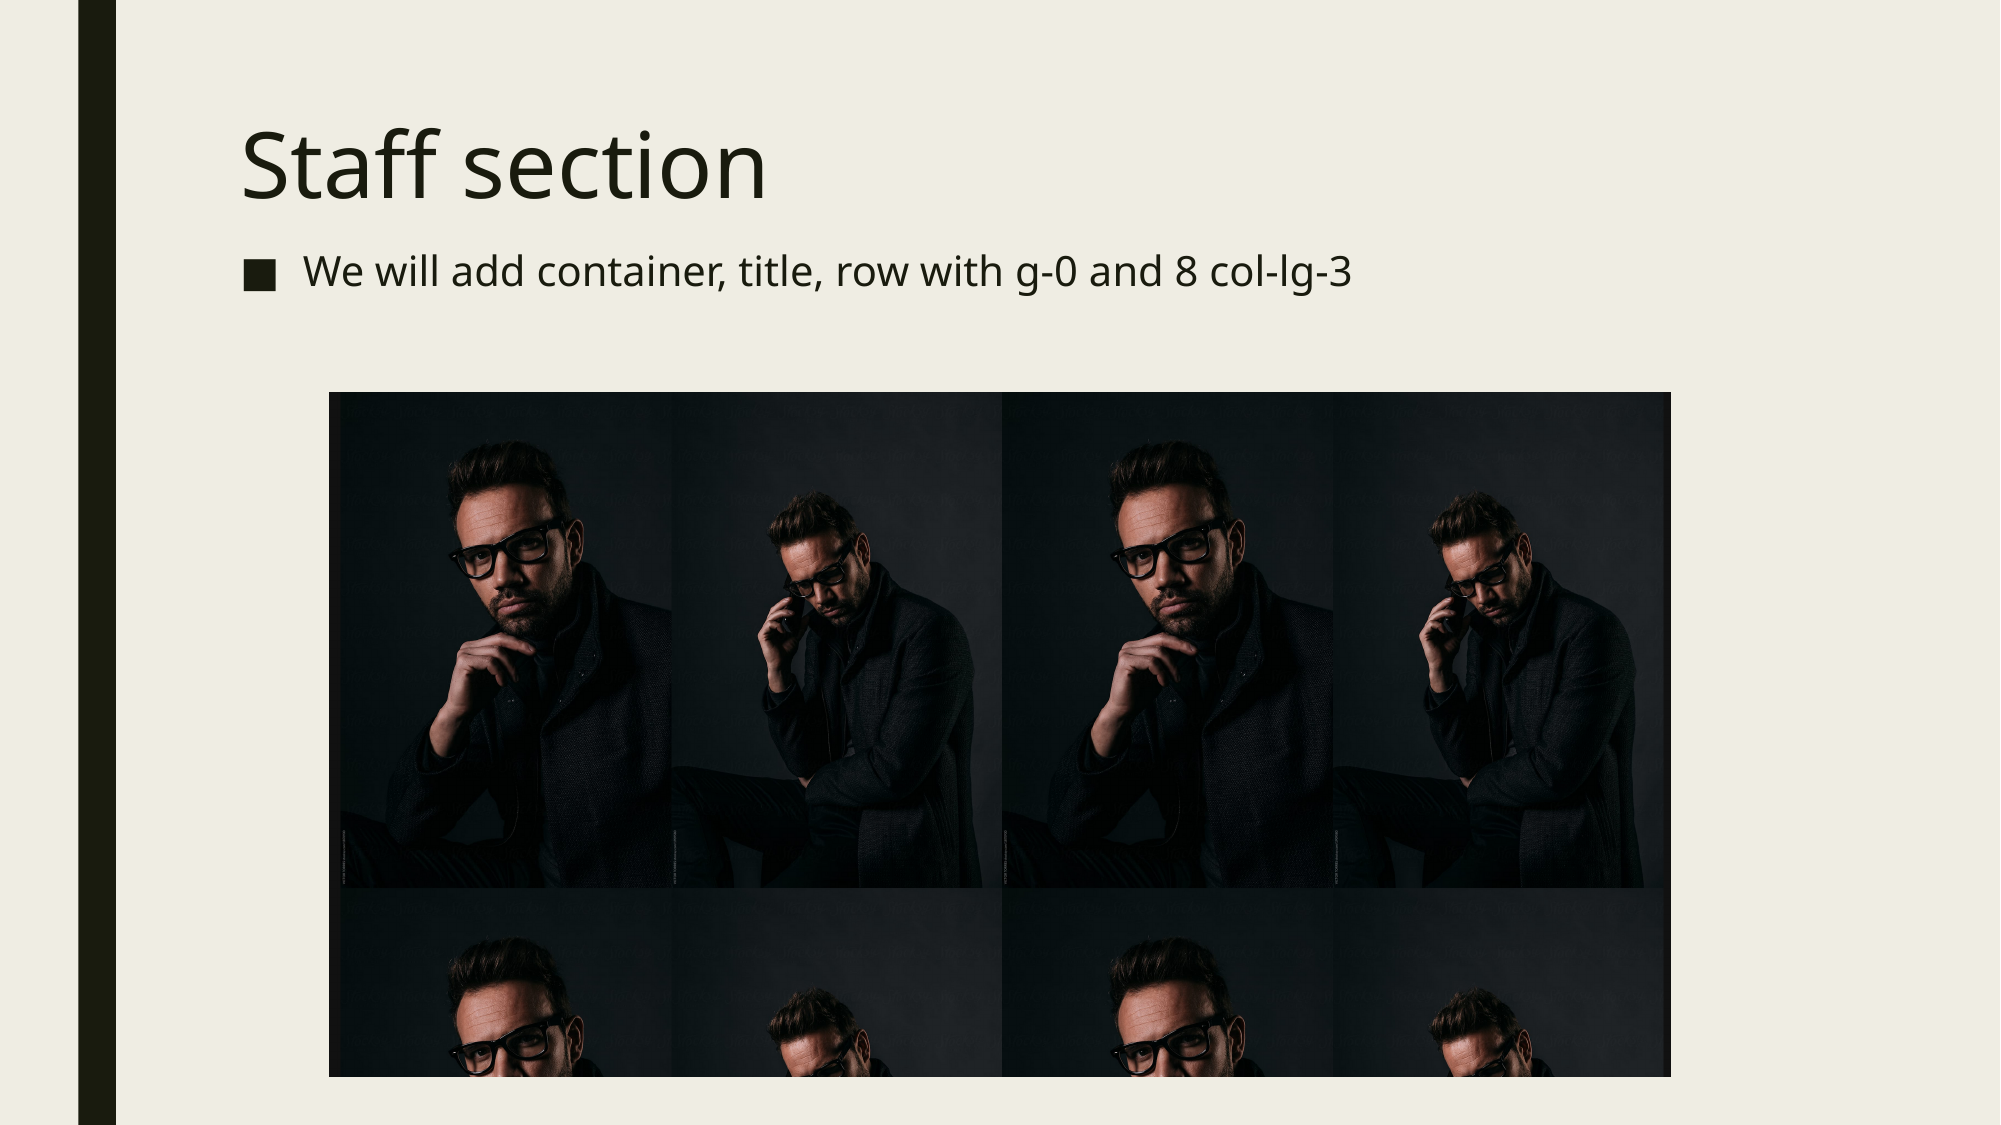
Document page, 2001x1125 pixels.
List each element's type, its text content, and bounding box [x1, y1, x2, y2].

list We will add container, title, row with g-0 and 8 col-lg-3 [225, 241, 1800, 1125]
picture [329, 391, 1671, 1077]
title Staff section [225, 112, 1800, 241]
